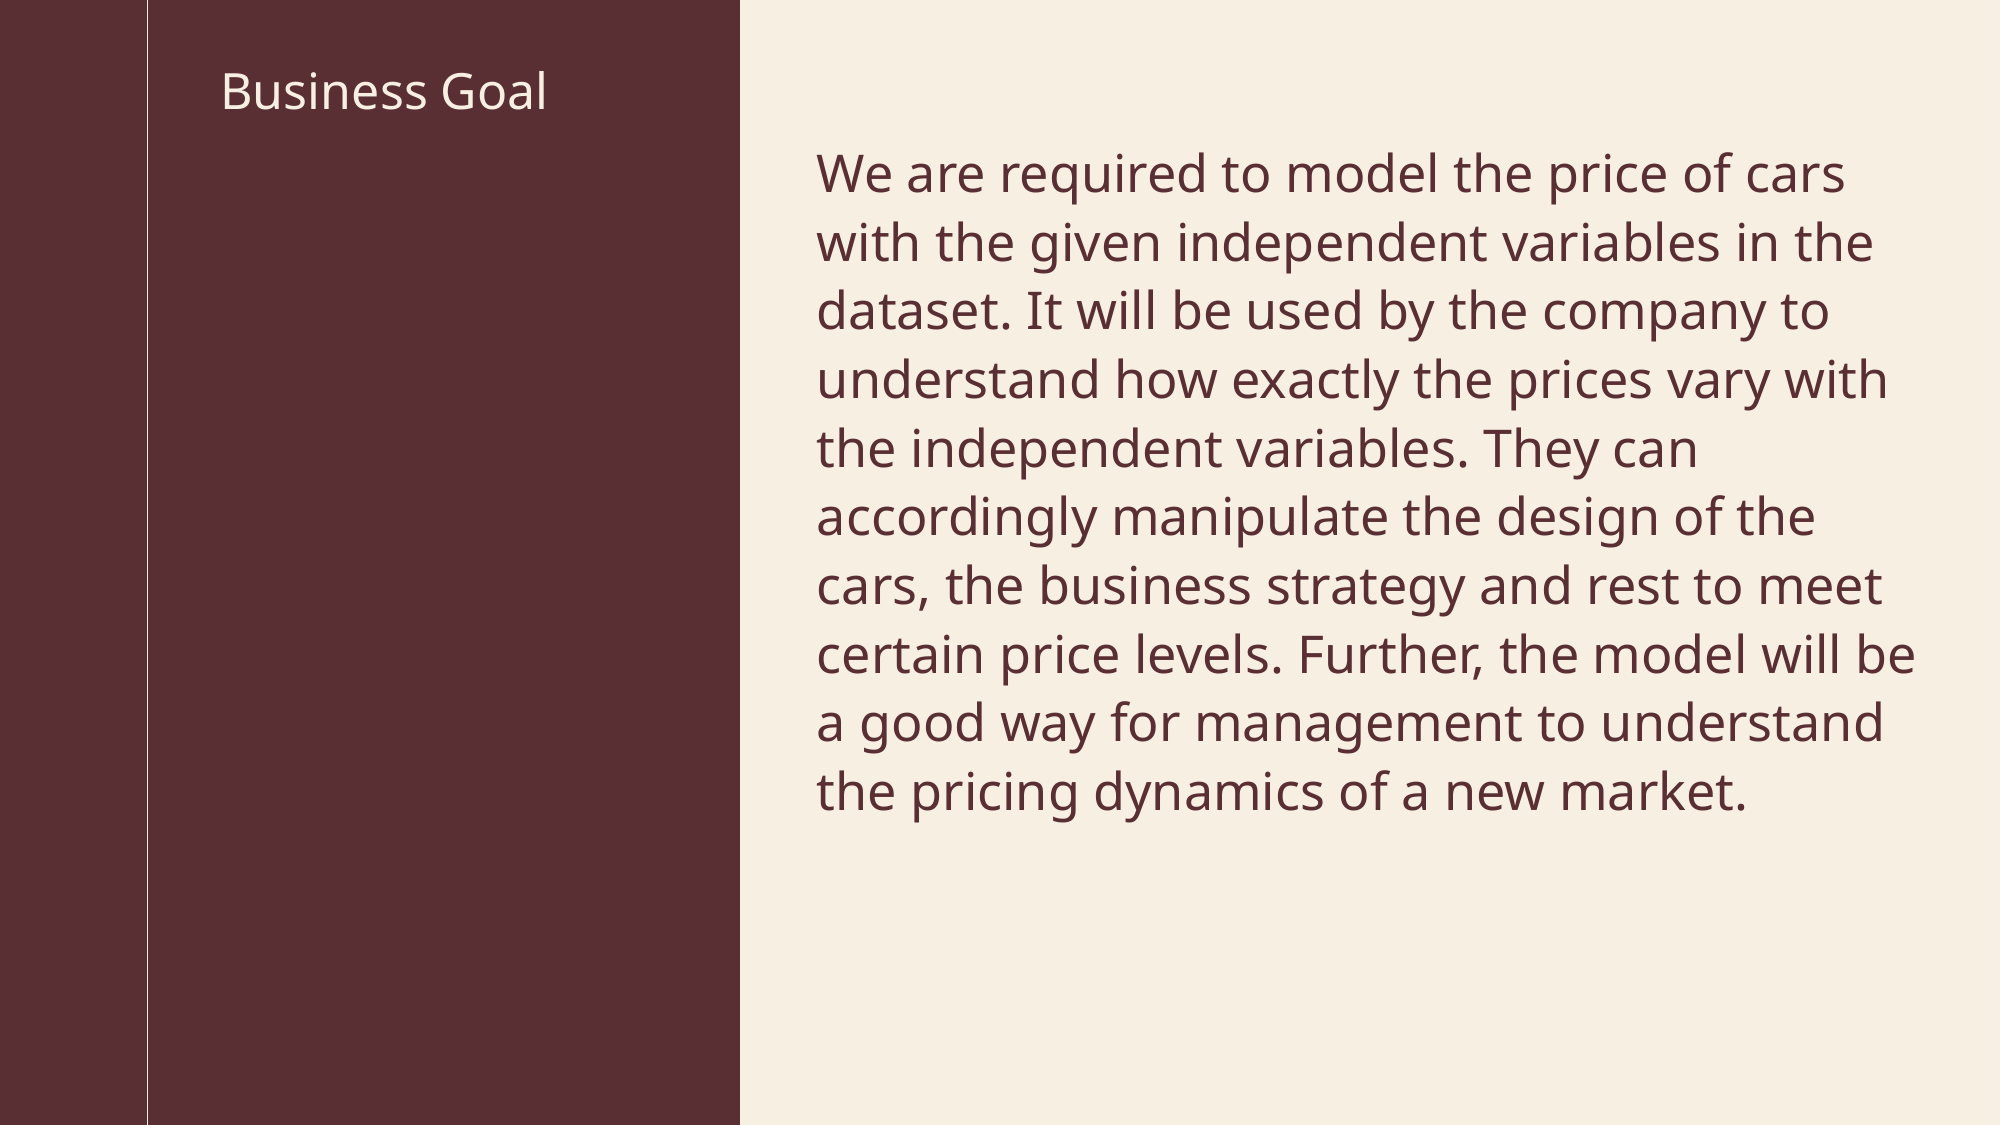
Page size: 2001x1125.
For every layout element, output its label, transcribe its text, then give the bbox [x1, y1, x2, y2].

title Business Goal [220, 59, 668, 1059]
list We are required to model the price of cars with the given independent variables in the dataset. It will be used by the company to understand how exactly the prices vary with the independent variables. They can accordingly manipulate the design of the cars, the business strategy and rest to meet certain price levels. Further, the model will be a good way for management to understand the pricing dynamics of a new market. [816, 55, 1928, 1051]
text_box [739, 0, 2000, 1125]
text_box [148, 0, 739, 1125]
text_box [0, 0, 147, 1125]
